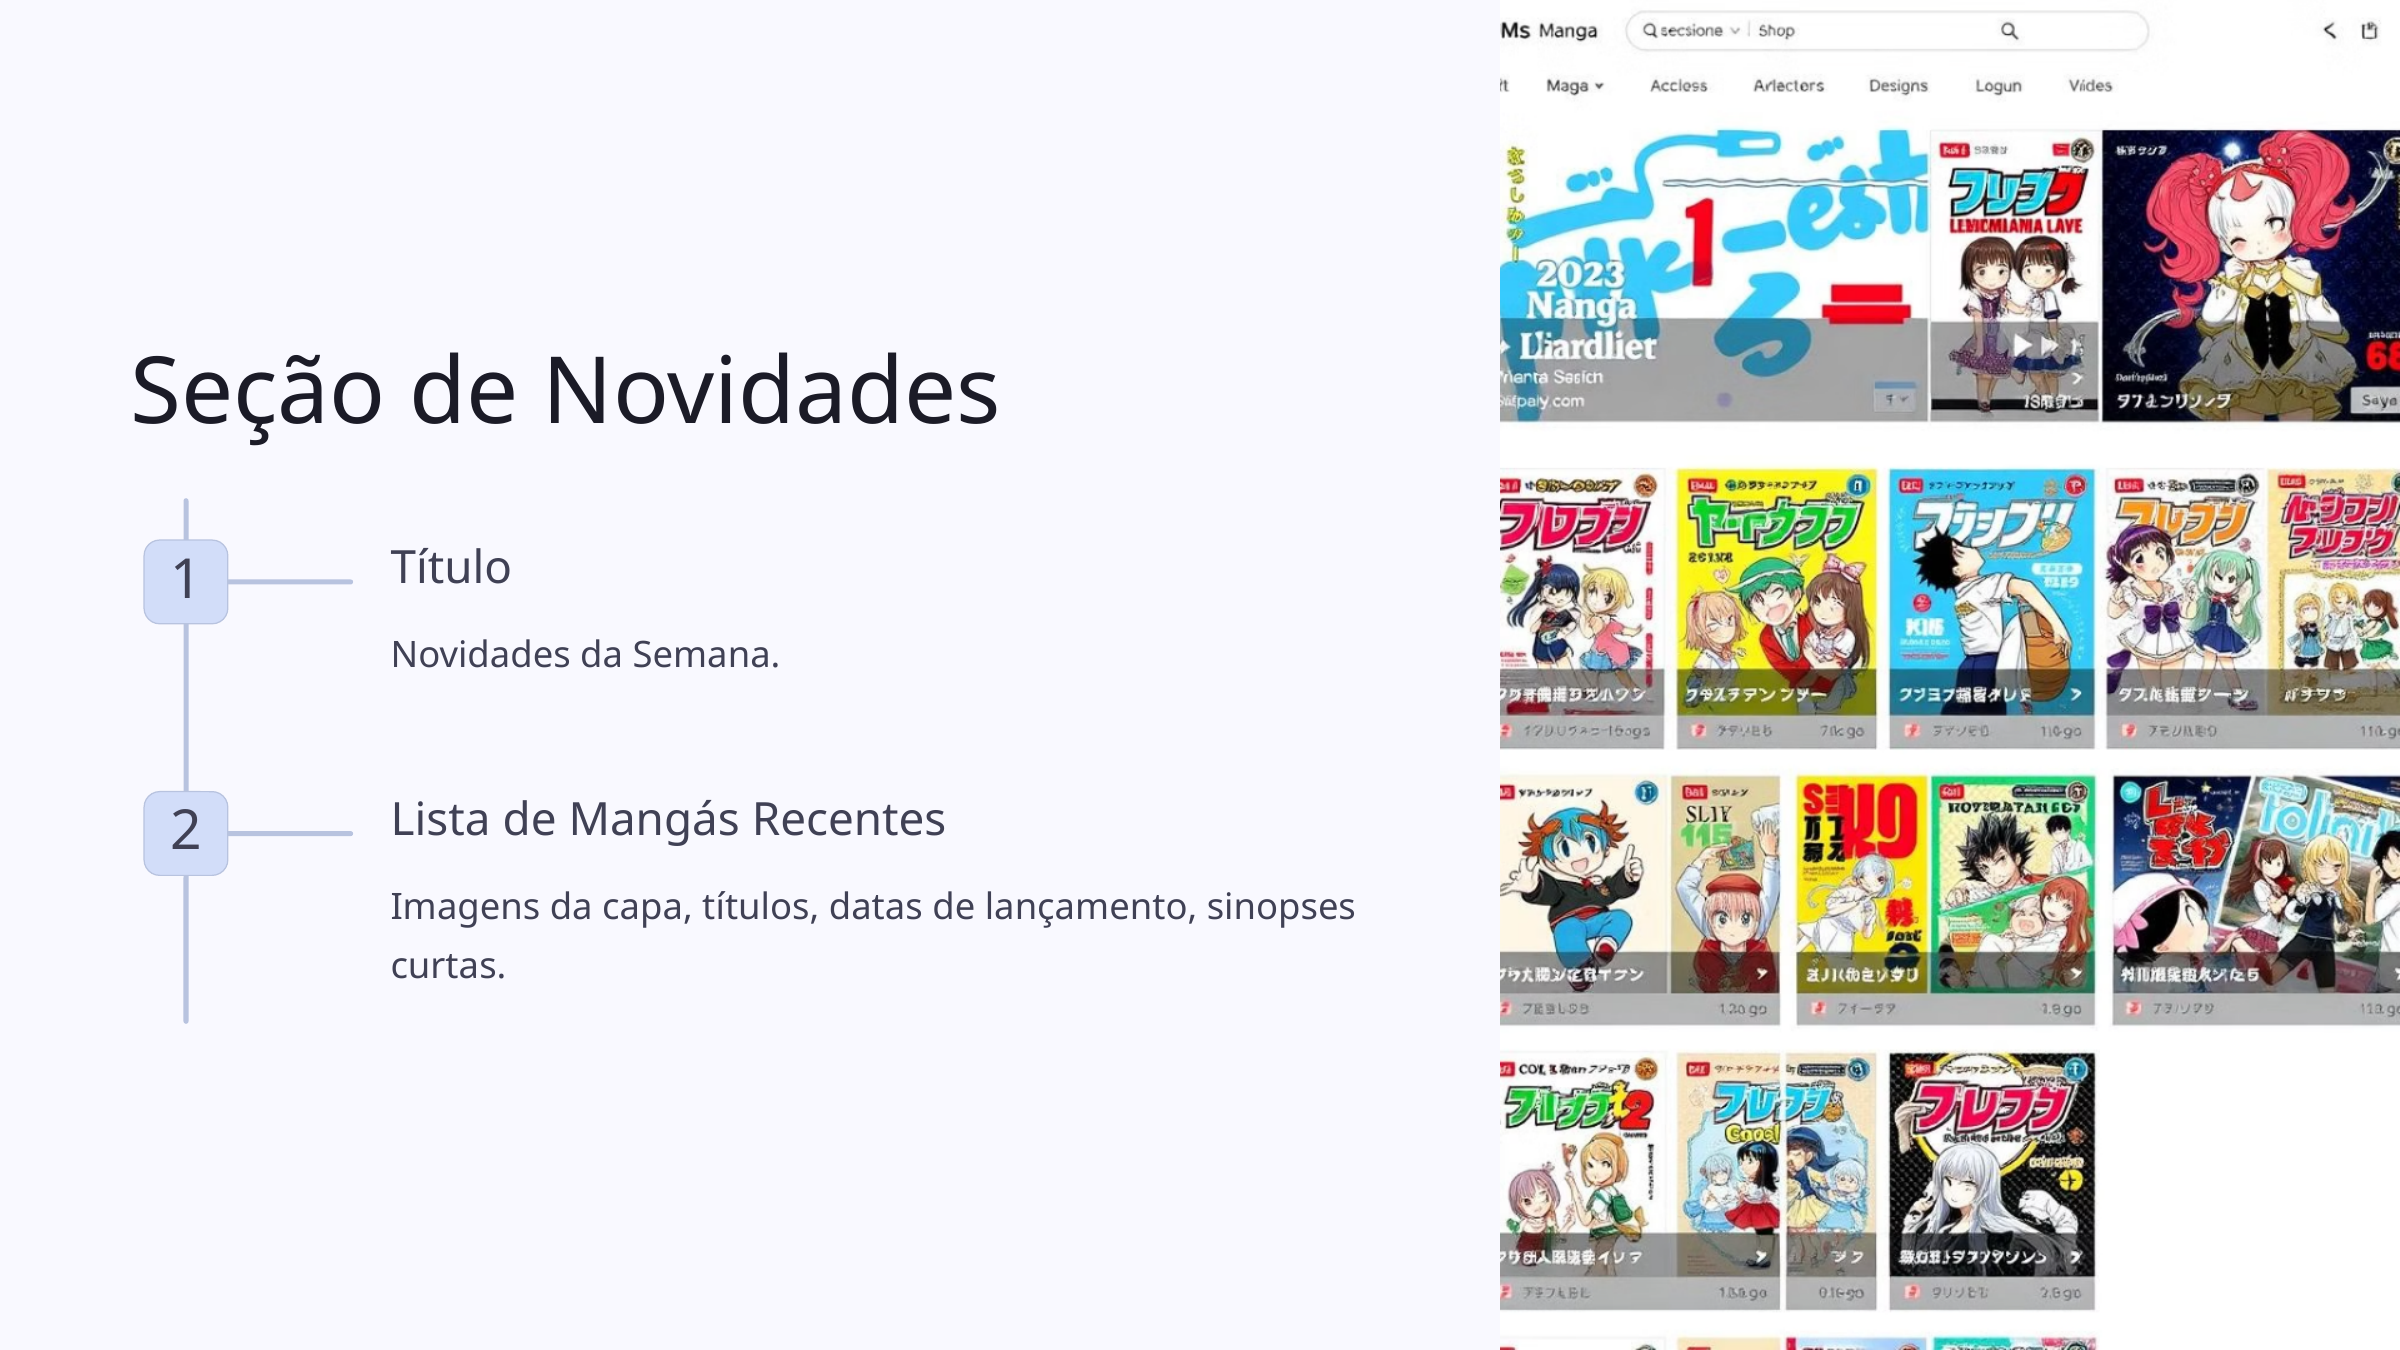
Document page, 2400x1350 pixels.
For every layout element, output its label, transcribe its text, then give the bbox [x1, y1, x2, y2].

text_box Novidades da Semana. [390, 615, 1370, 676]
text_box Lista de Mangás Recentes [390, 787, 987, 846]
text_box [183, 876, 189, 1024]
text_box Título [390, 535, 856, 594]
text_box 1 [175, 554, 197, 610]
text_box Imagens da capa, títulos, datas de lançamento, sinopses curtas. [390, 867, 1370, 987]
text_box [144, 539, 228, 624]
text_box 2 [169, 805, 203, 862]
text_box [228, 579, 354, 585]
text_box [183, 624, 189, 791]
text_box [183, 498, 189, 540]
text_box [144, 791, 228, 876]
picture [1499, 0, 2400, 1350]
text_box [228, 831, 354, 837]
text_box Seção de Novidades [130, 326, 1061, 443]
